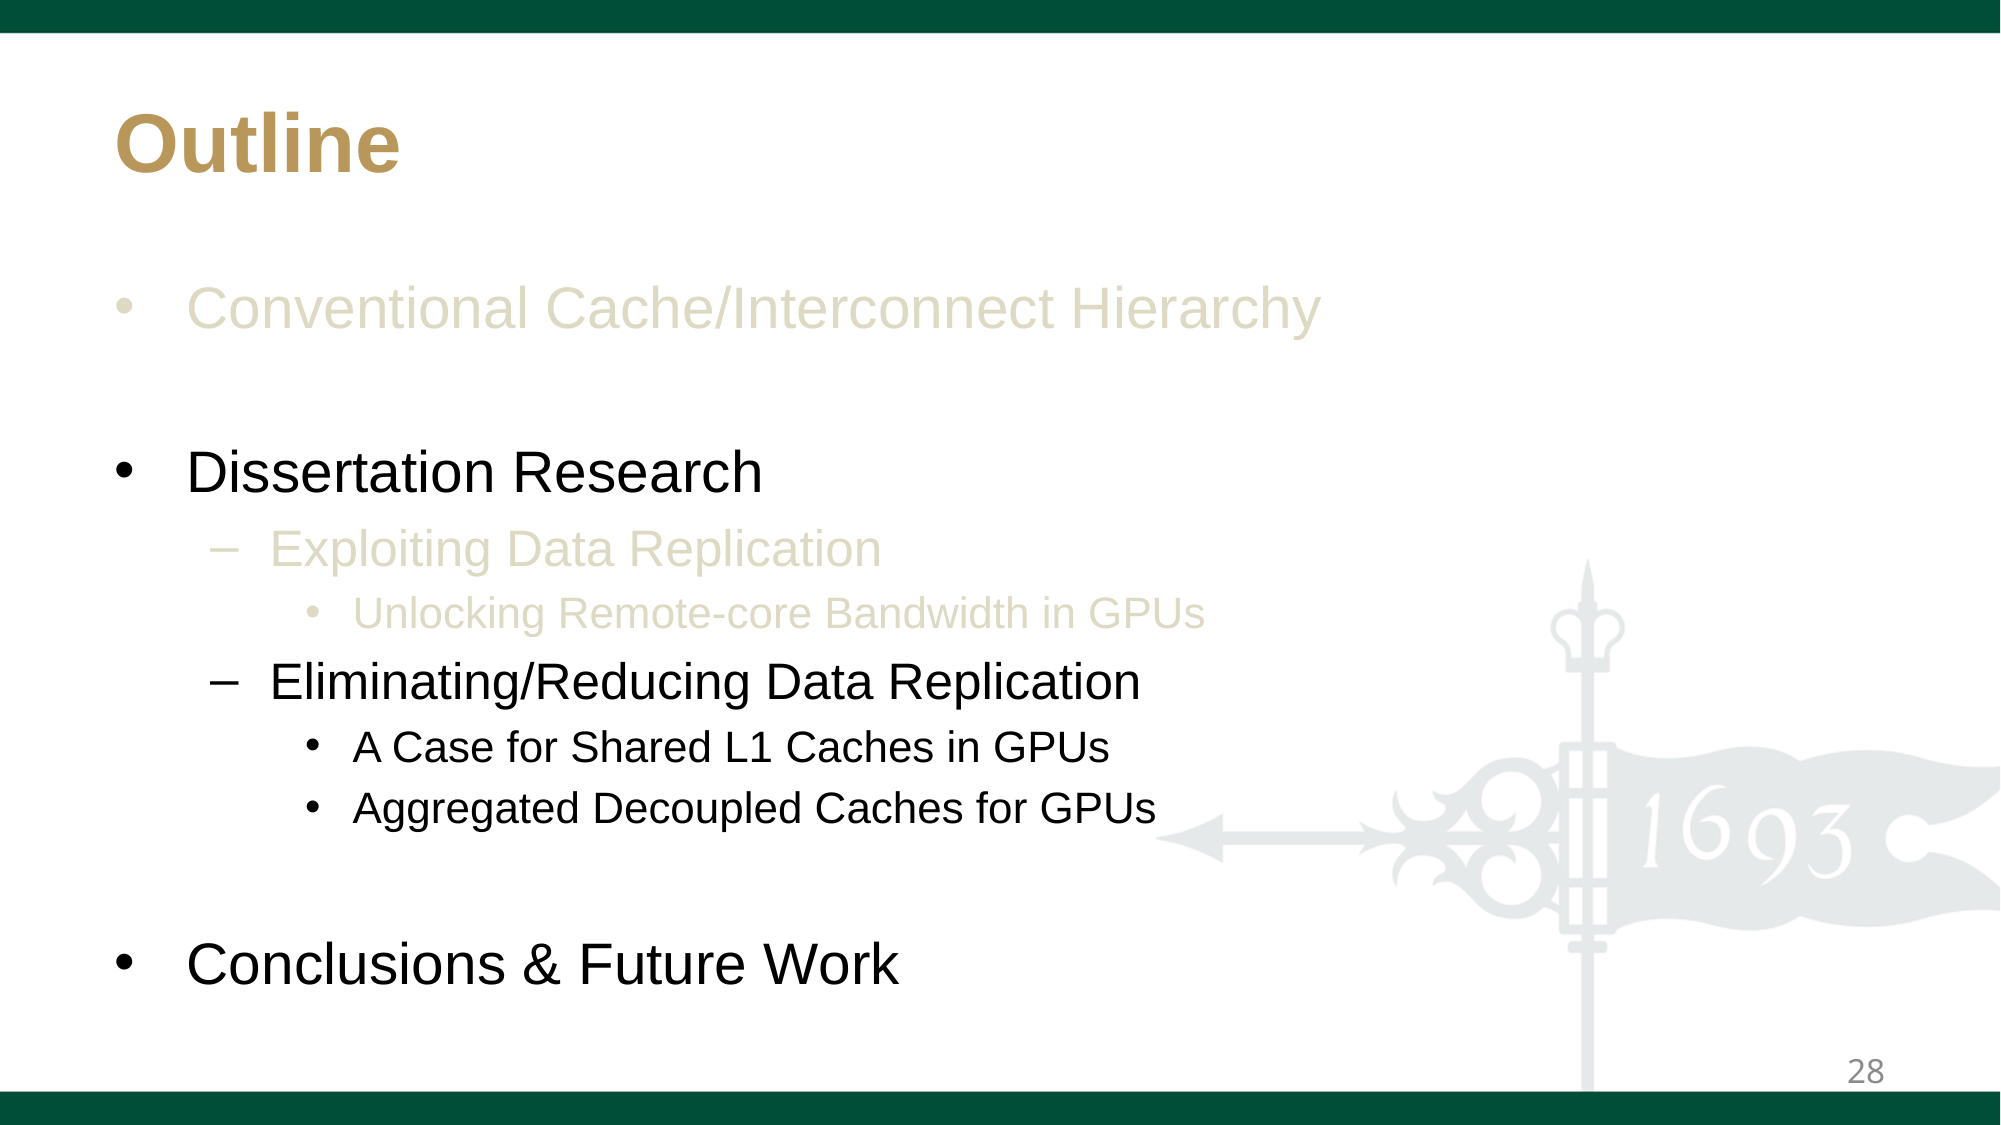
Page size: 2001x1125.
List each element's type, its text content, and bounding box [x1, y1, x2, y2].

title Outline [99, 45, 1900, 233]
footer [683, 1042, 1317, 1103]
slide_number 28 [1433, 1042, 1900, 1103]
list Conventional Cache/Interconnect Hierarchy Dissertation Research Exploiting Data Replication Unlocking Remote-core Bandwidth in GPUs Eliminating/Reducing Data Replication A Case for Shared L1 Caches in GPUs Aggregated Decoupled Caches for GPUs Conclusions & Future Work [99, 262, 1944, 1005]
picture [0, 0, 2001, 1125]
